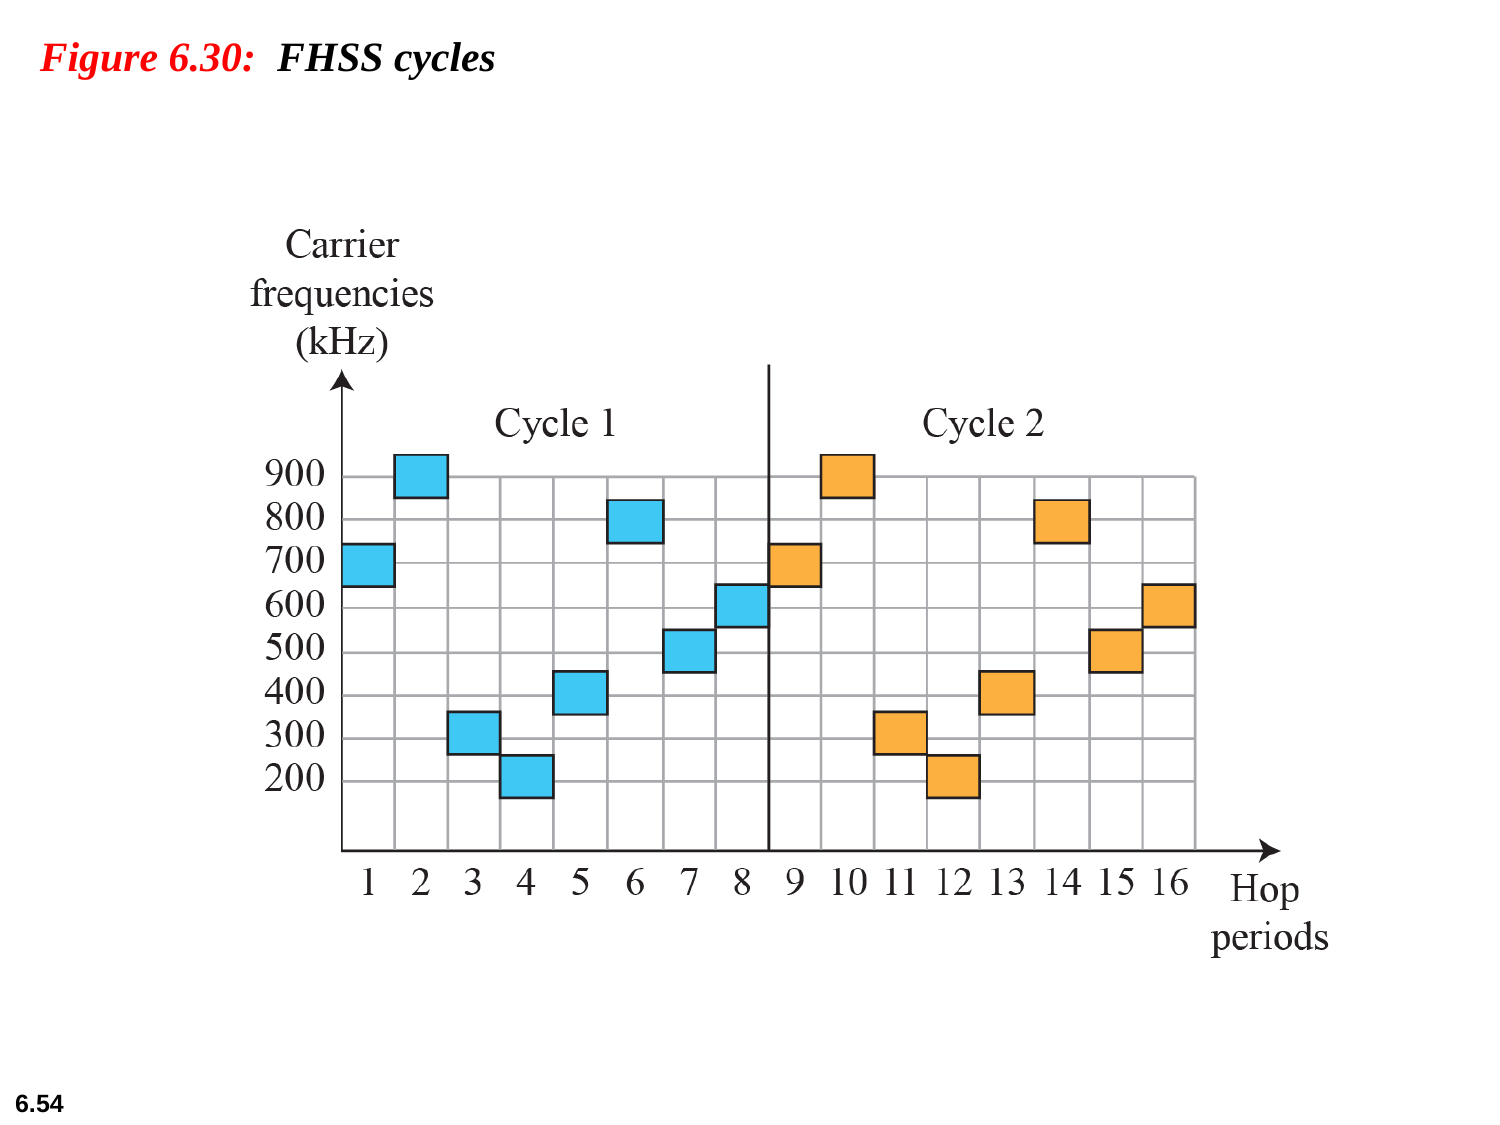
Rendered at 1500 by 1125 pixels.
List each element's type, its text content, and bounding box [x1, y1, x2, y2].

picture [249, 224, 1329, 963]
text_box Figure 6.30: FHSS cycles [24, 22, 1363, 87]
text_box 6.‹#› [0, 1049, 313, 1125]
